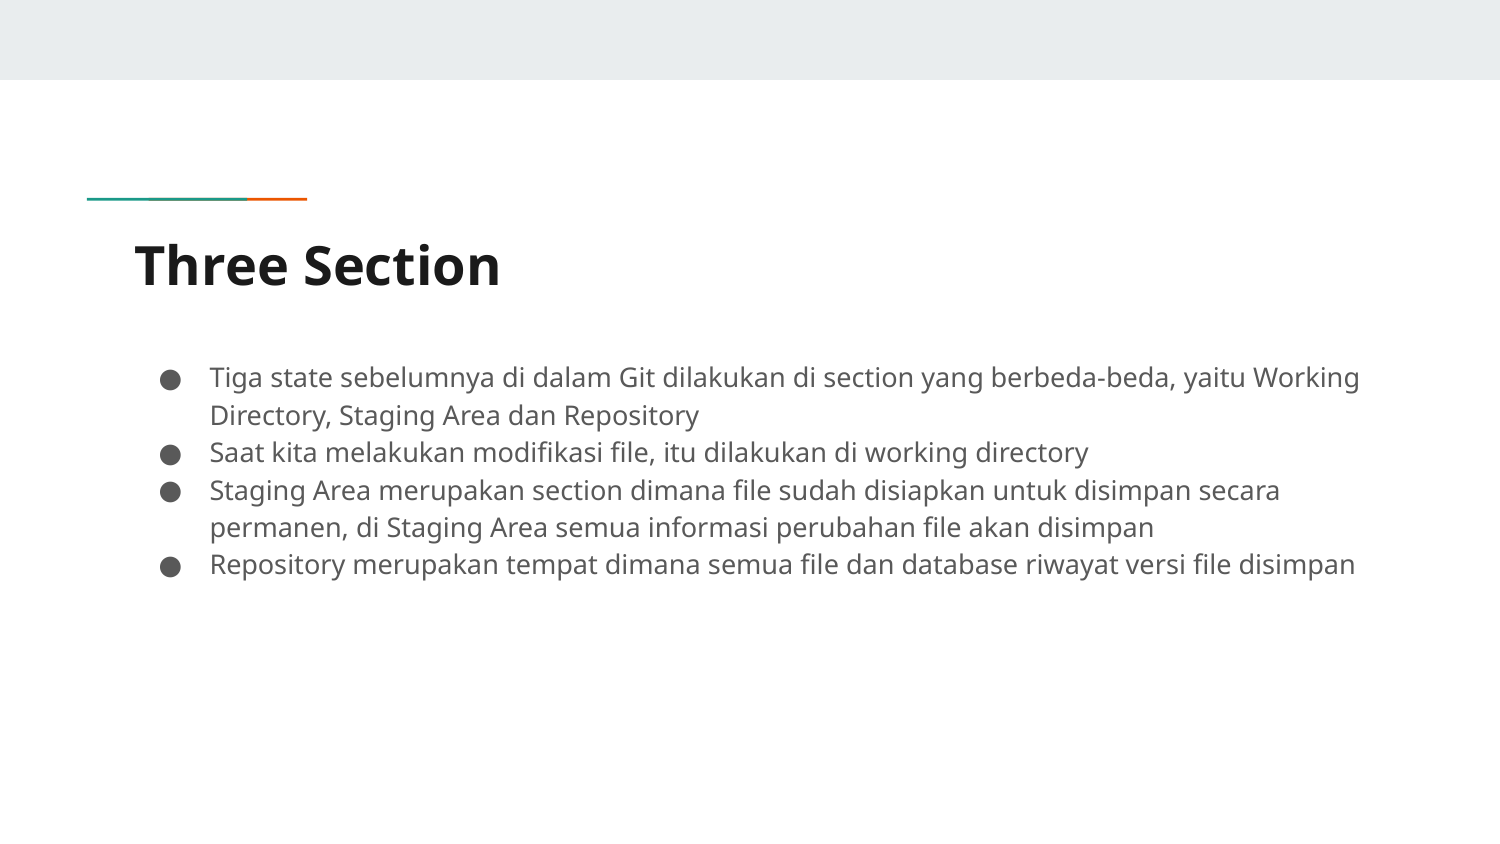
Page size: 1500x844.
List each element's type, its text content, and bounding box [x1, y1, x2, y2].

title Three Section [119, 216, 1381, 305]
list Tiga state sebelumnya di dalam Git dilakukan di section yang berbeda-beda, yaitu Working Directory, Staging Area dan Repository Saat kita melakukan modifikasi file, itu dilakukan di working directory Staging Area merupakan section dimana file sudah disiapkan untuk disimpan secara permanen, di Staging Area semua informasi perubahan file akan disimpan Repository merupakan tempat dimana semua file dan database riwayat versi file disimpan [119, 341, 1381, 712]
